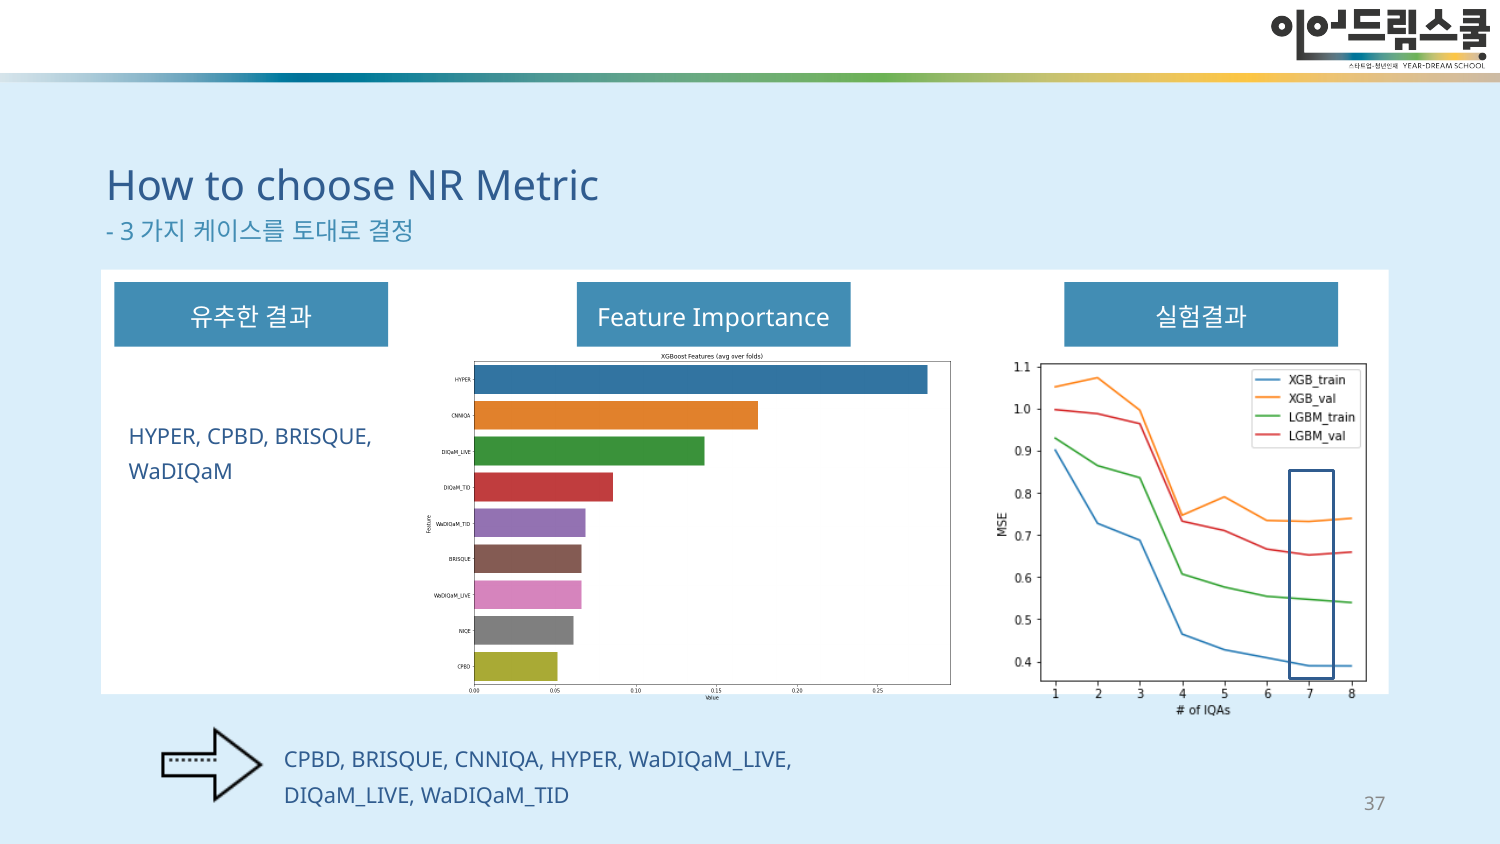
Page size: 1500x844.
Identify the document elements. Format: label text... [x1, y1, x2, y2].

picture [989, 354, 1374, 726]
text_box CPBD, BRISQUE, CNNIQA, HYPER, WaDIQaM_LIVE, DIQaM_LIVE, WaDIQaM_TID [280, 721, 1125, 823]
text_box 유추한 결과 [114, 282, 389, 347]
text_box - 3가지 케이스를 토대로 결정 [90, 195, 785, 261]
text_box How to choose NR Metric [90, 135, 811, 224]
picture [422, 350, 954, 704]
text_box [0, 0, 1500, 83]
text_box 실험결과 [1064, 282, 1339, 347]
picture [148, 702, 275, 829]
text_box HYPER, CPBD, BRISQUE, WaDIQaM [113, 398, 417, 499]
slide_number ‹#› [1059, 782, 1397, 827]
text_box Feature Importance [576, 282, 851, 347]
text_box [101, 269, 1389, 695]
